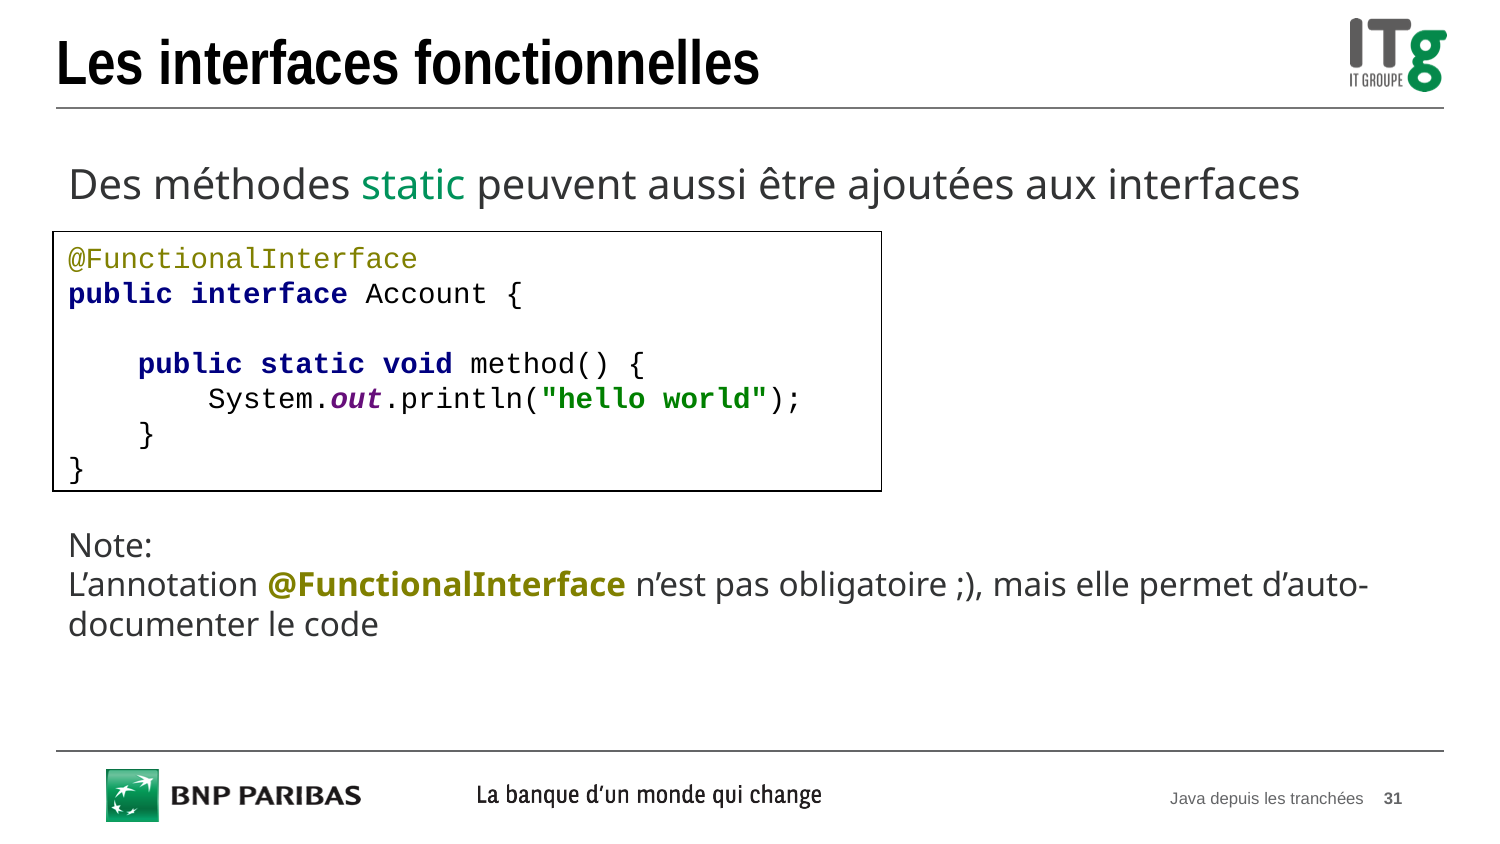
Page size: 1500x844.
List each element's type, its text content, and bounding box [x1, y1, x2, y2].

text_box @FunctionalInterface public interface Account { public static void method() { System.out.println("hello world"); } } [53, 231, 882, 492]
footer Java depuis les tranchées [1033, 786, 1365, 810]
text_box Des méthodes static peuvent aussi être ajoutées aux interfaces [53, 150, 1441, 214]
slide_number 31 [1372, 786, 1403, 810]
picture [106, 769, 361, 822]
title Les interfaces fonctionnelles [56, 14, 1444, 106]
picture [478, 784, 821, 809]
text_box Note: L’annotation @FunctionalInterface n’est pas obligatoire ;), mais elle permet d’auto-documenter le code [53, 516, 1436, 651]
